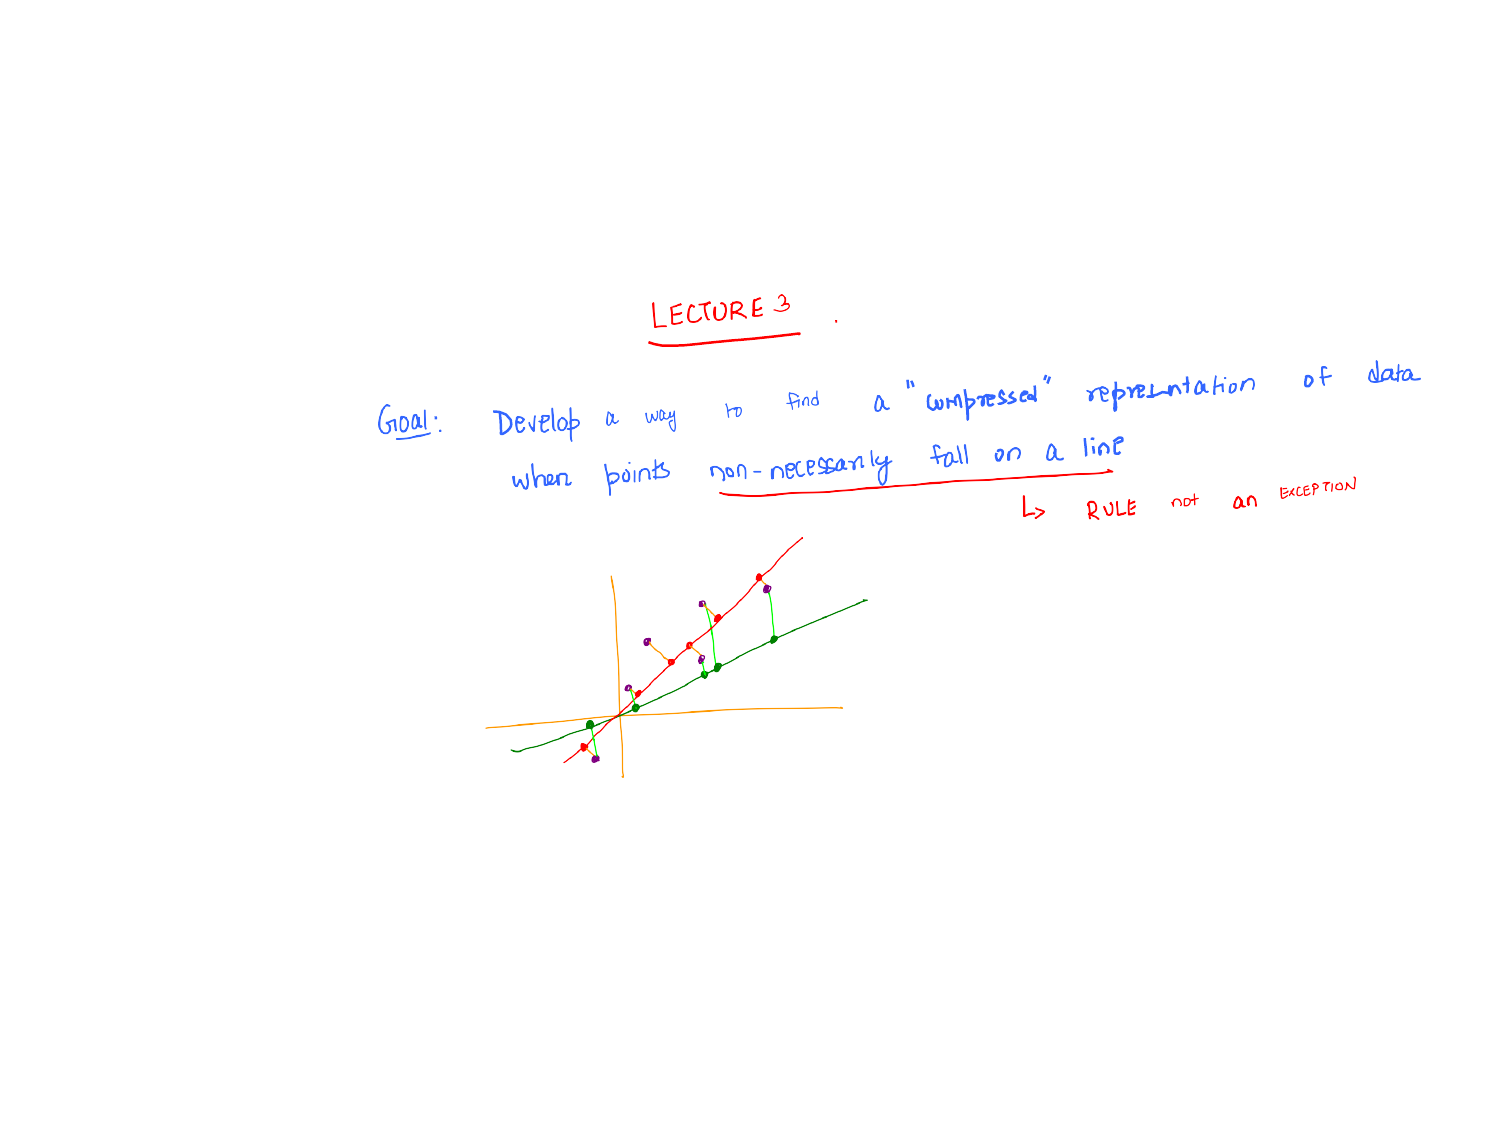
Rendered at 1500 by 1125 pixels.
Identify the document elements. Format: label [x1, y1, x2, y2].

picture [605, 411, 619, 426]
text_box [927, 374, 1051, 420]
text_box [493, 407, 581, 442]
text_box [907, 379, 914, 389]
text_box [652, 297, 763, 328]
picture [603, 459, 670, 497]
text_box [378, 404, 442, 440]
text_box [1085, 375, 1255, 411]
picture [484, 537, 868, 778]
text_box [709, 437, 1136, 520]
text_box [785, 389, 820, 411]
picture [1367, 359, 1421, 383]
picture [773, 293, 790, 313]
text_box [648, 333, 800, 346]
picture [1171, 493, 1199, 508]
picture [1233, 494, 1257, 509]
picture [874, 395, 890, 413]
text_box [1305, 366, 1332, 387]
picture [724, 402, 743, 418]
text_box [512, 463, 572, 491]
text_box [1279, 476, 1356, 499]
picture [645, 409, 677, 432]
